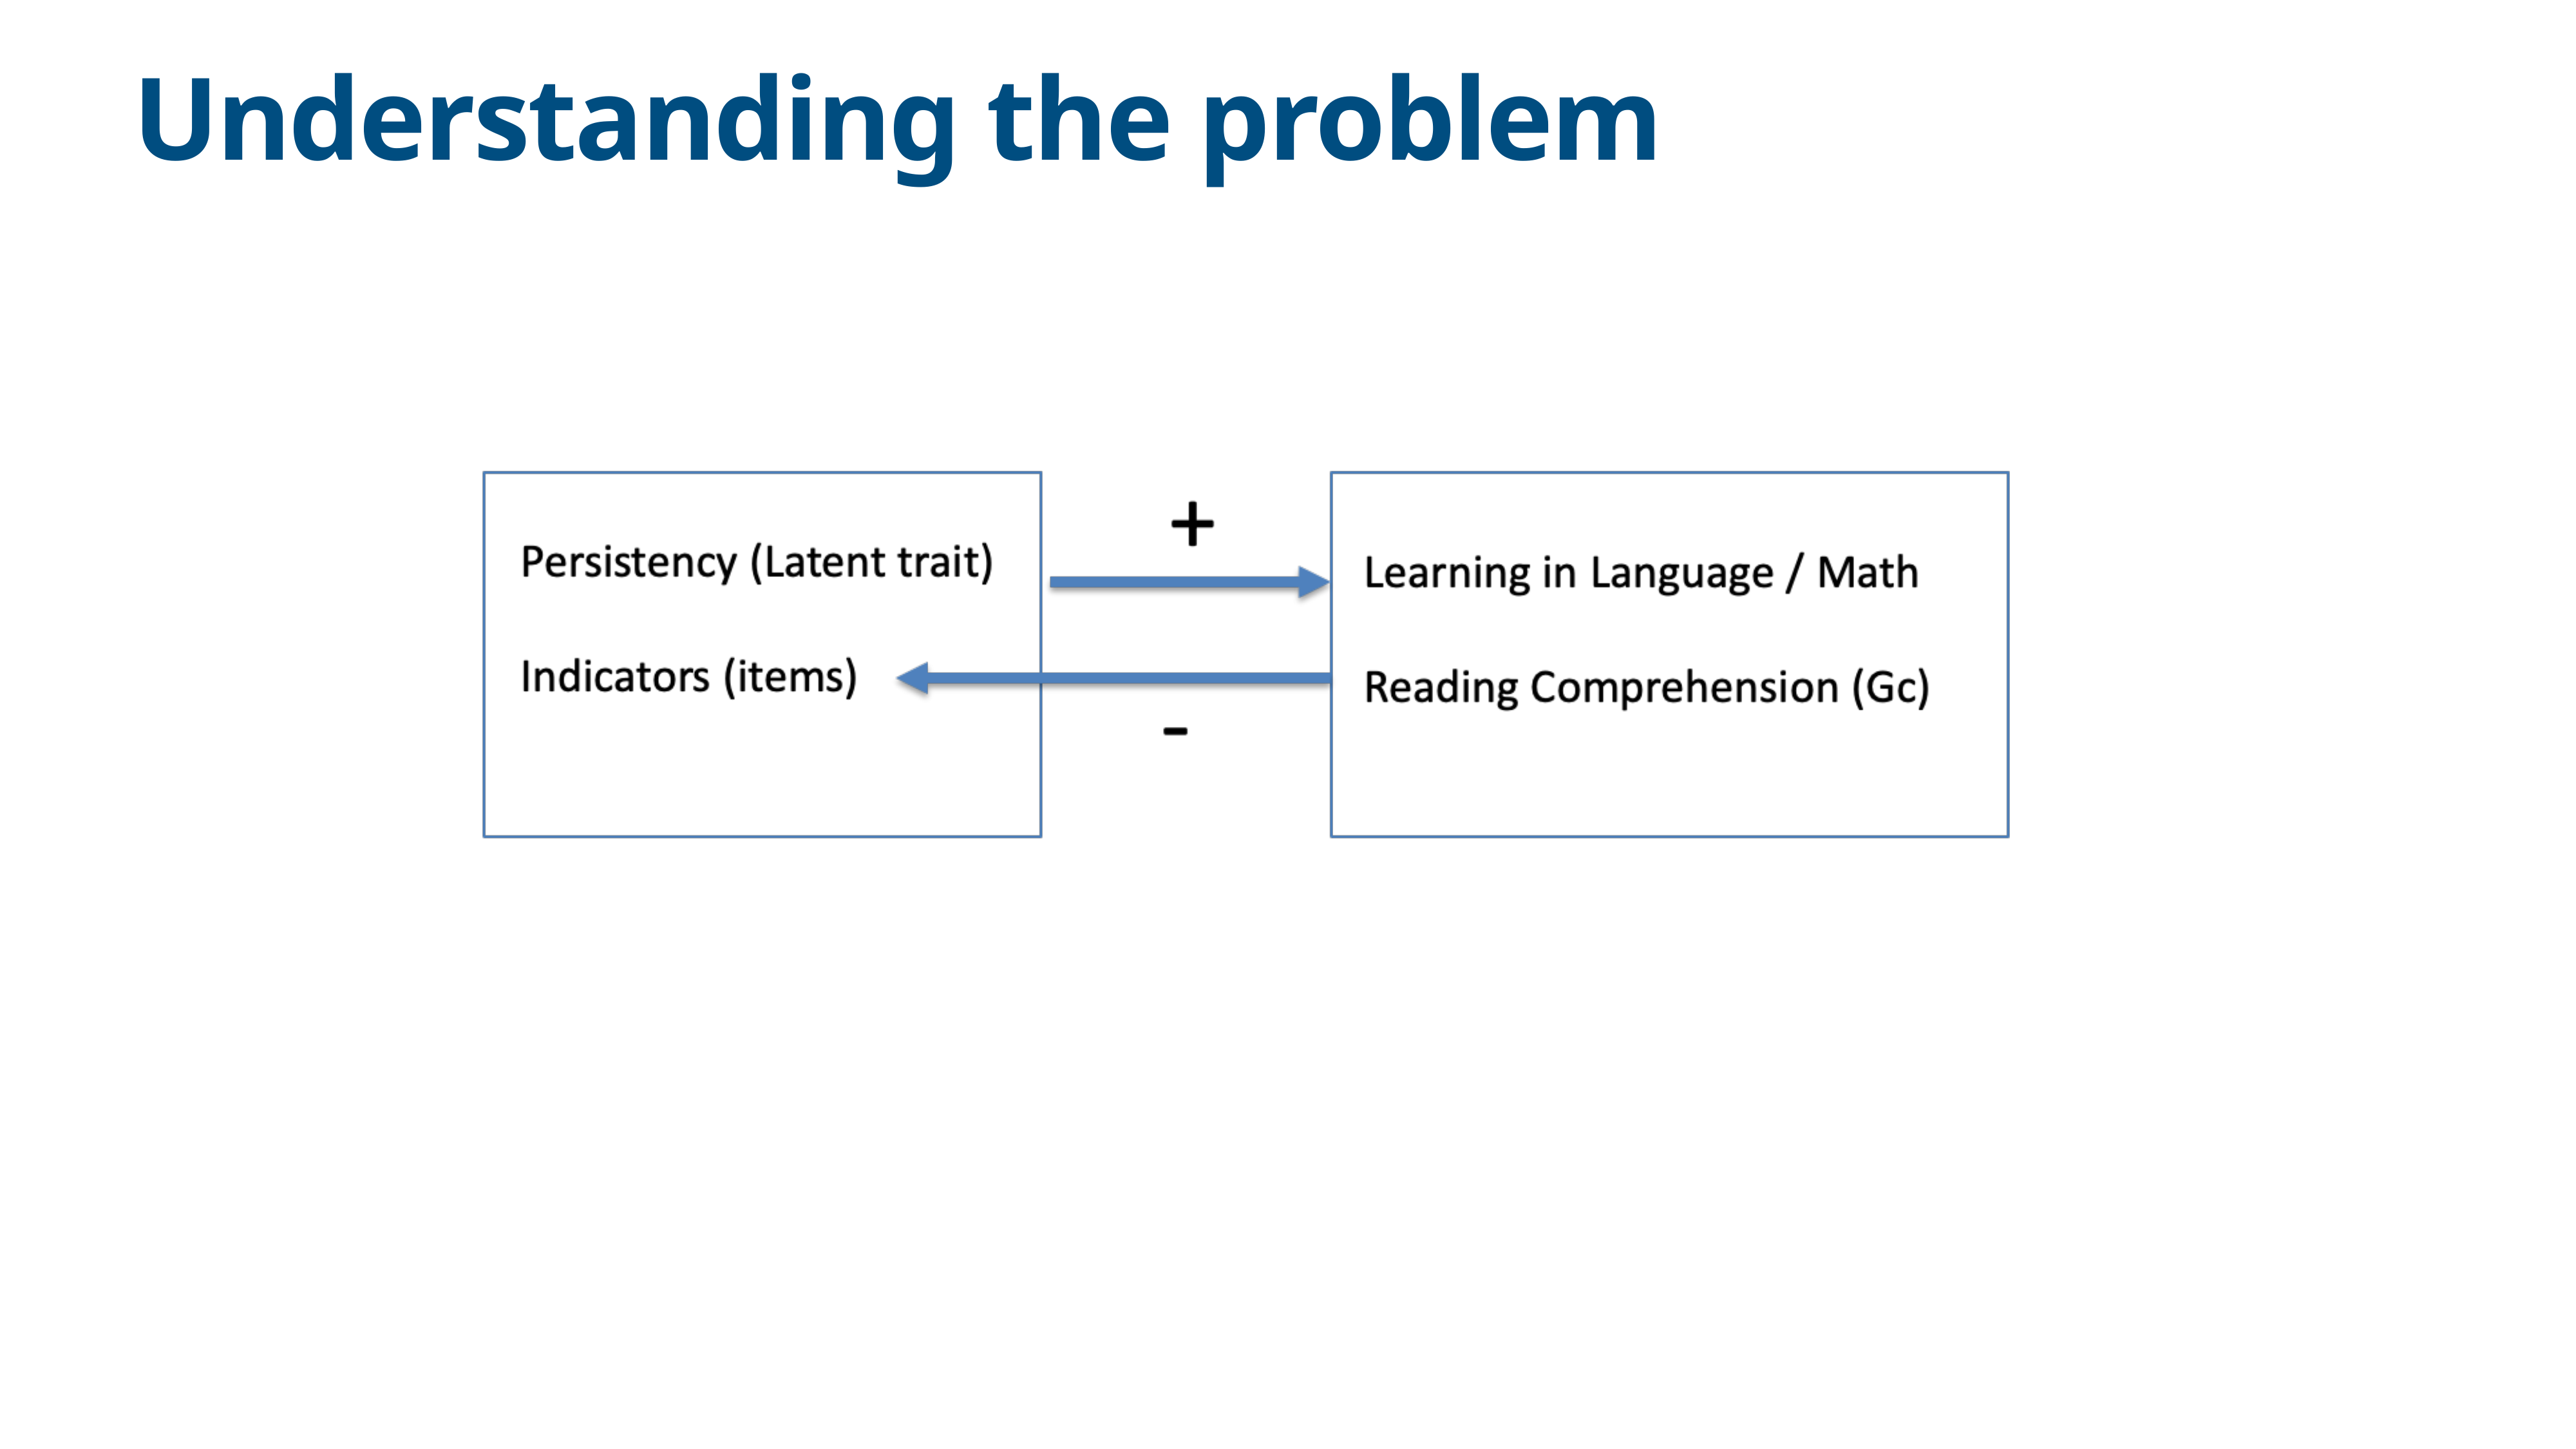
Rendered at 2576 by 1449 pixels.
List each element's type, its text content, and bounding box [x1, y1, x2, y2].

title Understanding the problem [127, 67, 2449, 220]
picture [482, 431, 2012, 840]
